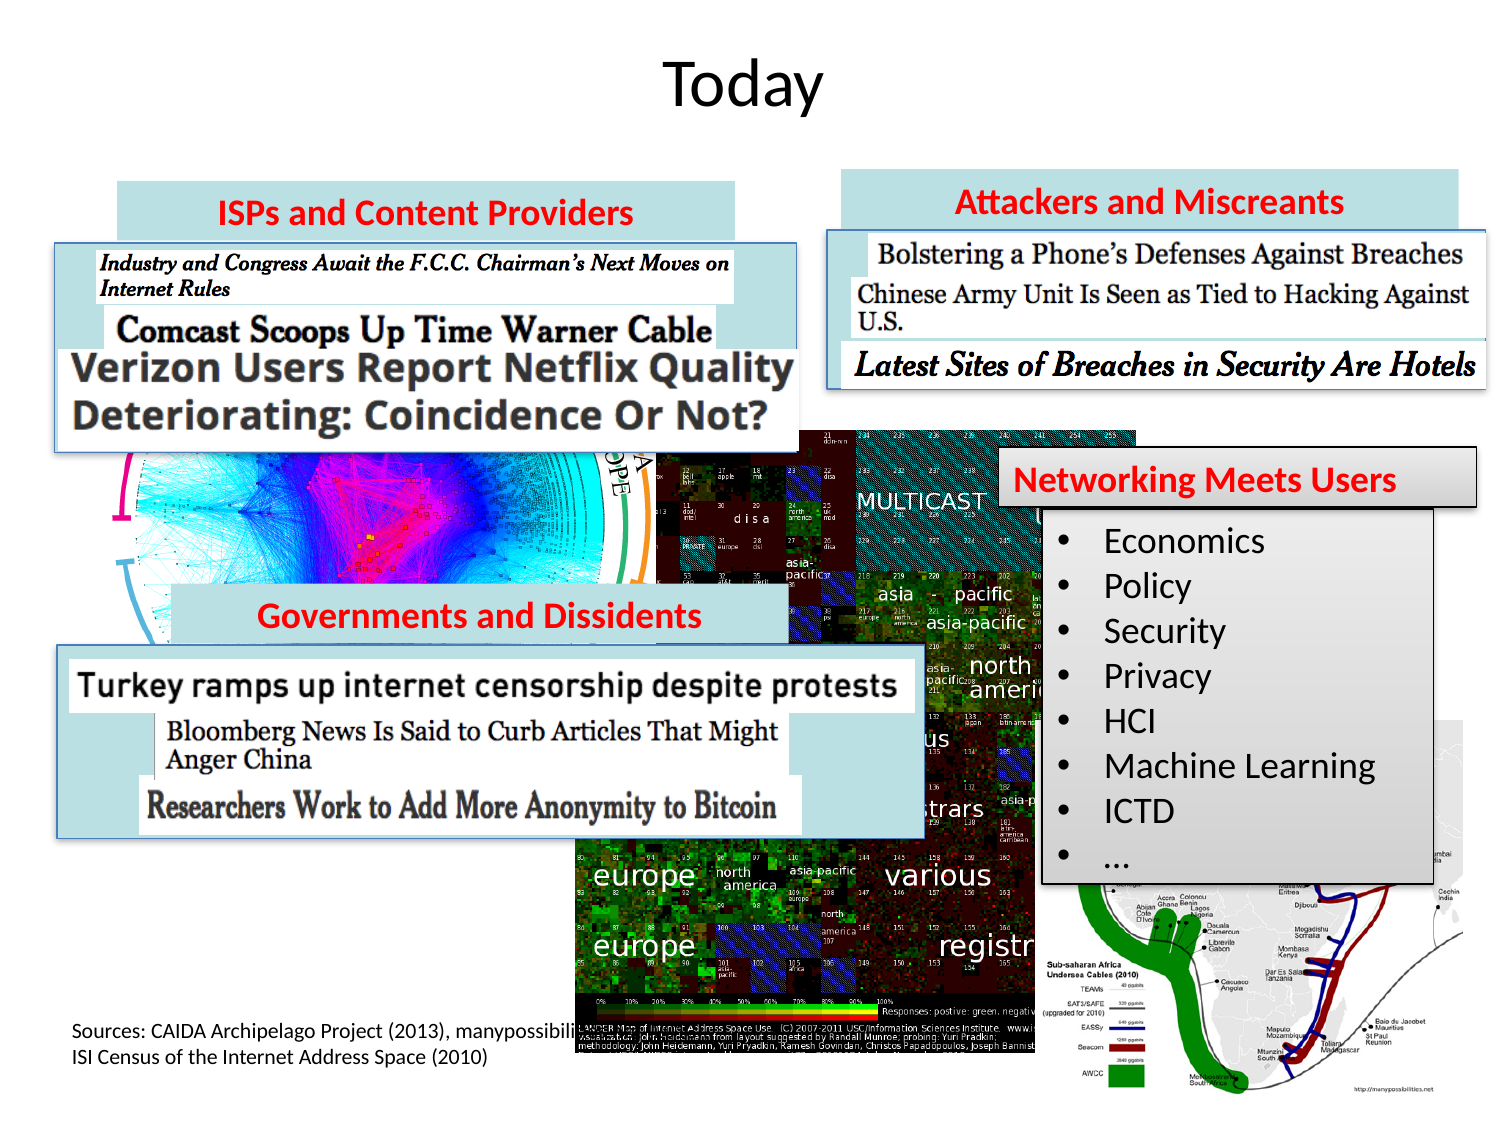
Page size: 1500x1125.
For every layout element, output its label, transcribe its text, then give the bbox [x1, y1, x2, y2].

text_box Sources: CAIDA Archipelago Project (2013), manypossibilities.net (2013), ISI Census of the Internet Address Space (2010) [57, 1009, 1030, 1077]
picture [270, 546, 279, 551]
picture [274, 566, 285, 581]
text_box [56, 583, 925, 839]
title Today [24, 30, 1463, 128]
picture [96, 453, 523, 583]
picture [508, 430, 1463, 1101]
picture [281, 543, 292, 561]
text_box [826, 168, 1486, 390]
picture [291, 531, 297, 540]
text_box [54, 180, 799, 453]
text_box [998, 446, 1477, 889]
